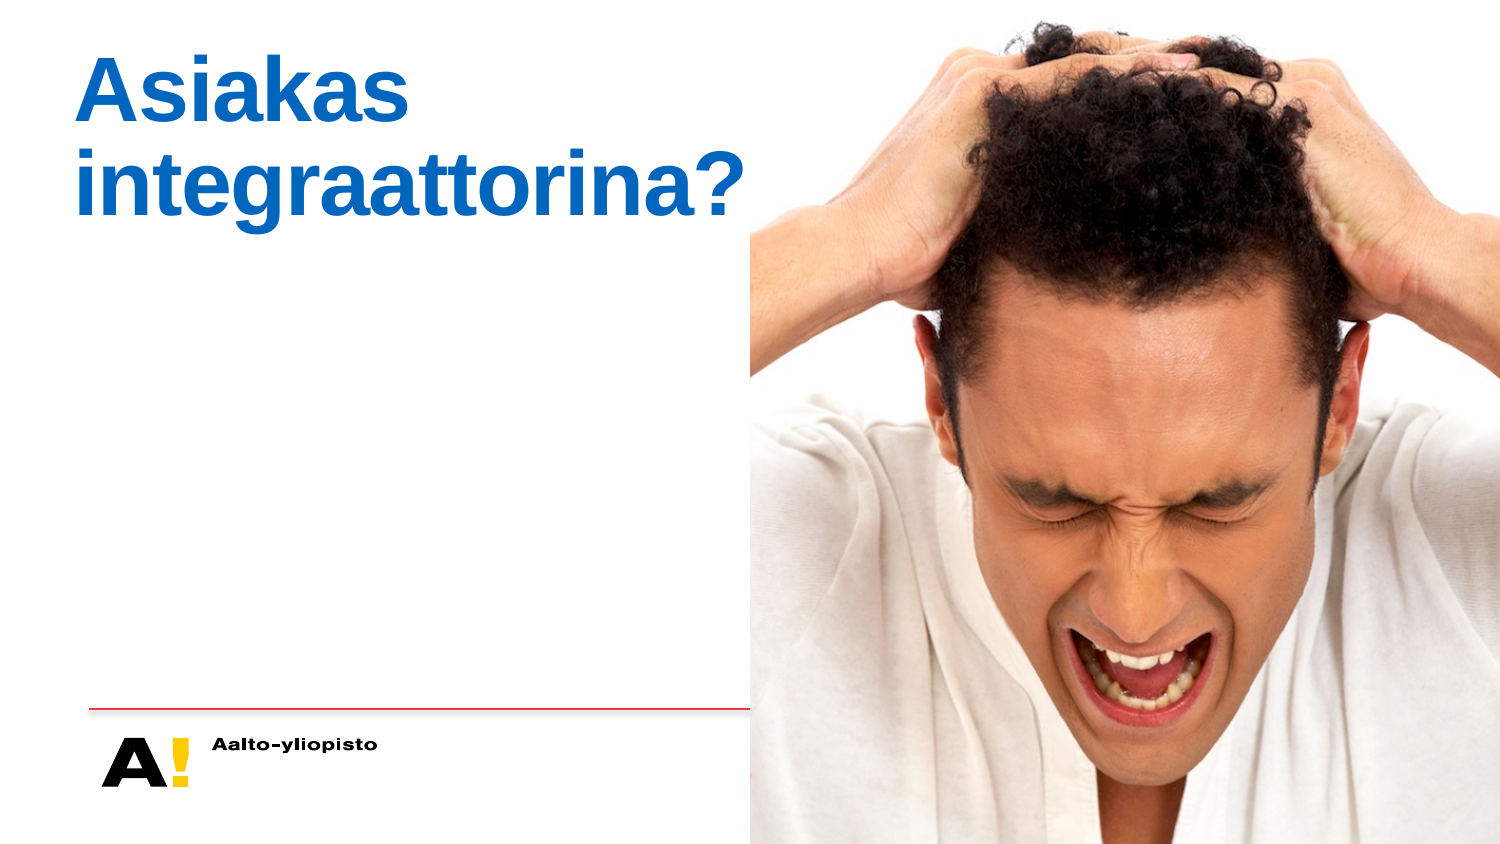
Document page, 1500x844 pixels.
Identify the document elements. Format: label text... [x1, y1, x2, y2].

picture [749, 0, 1500, 844]
title Asiakas integraattorina? [74, 46, 744, 194]
